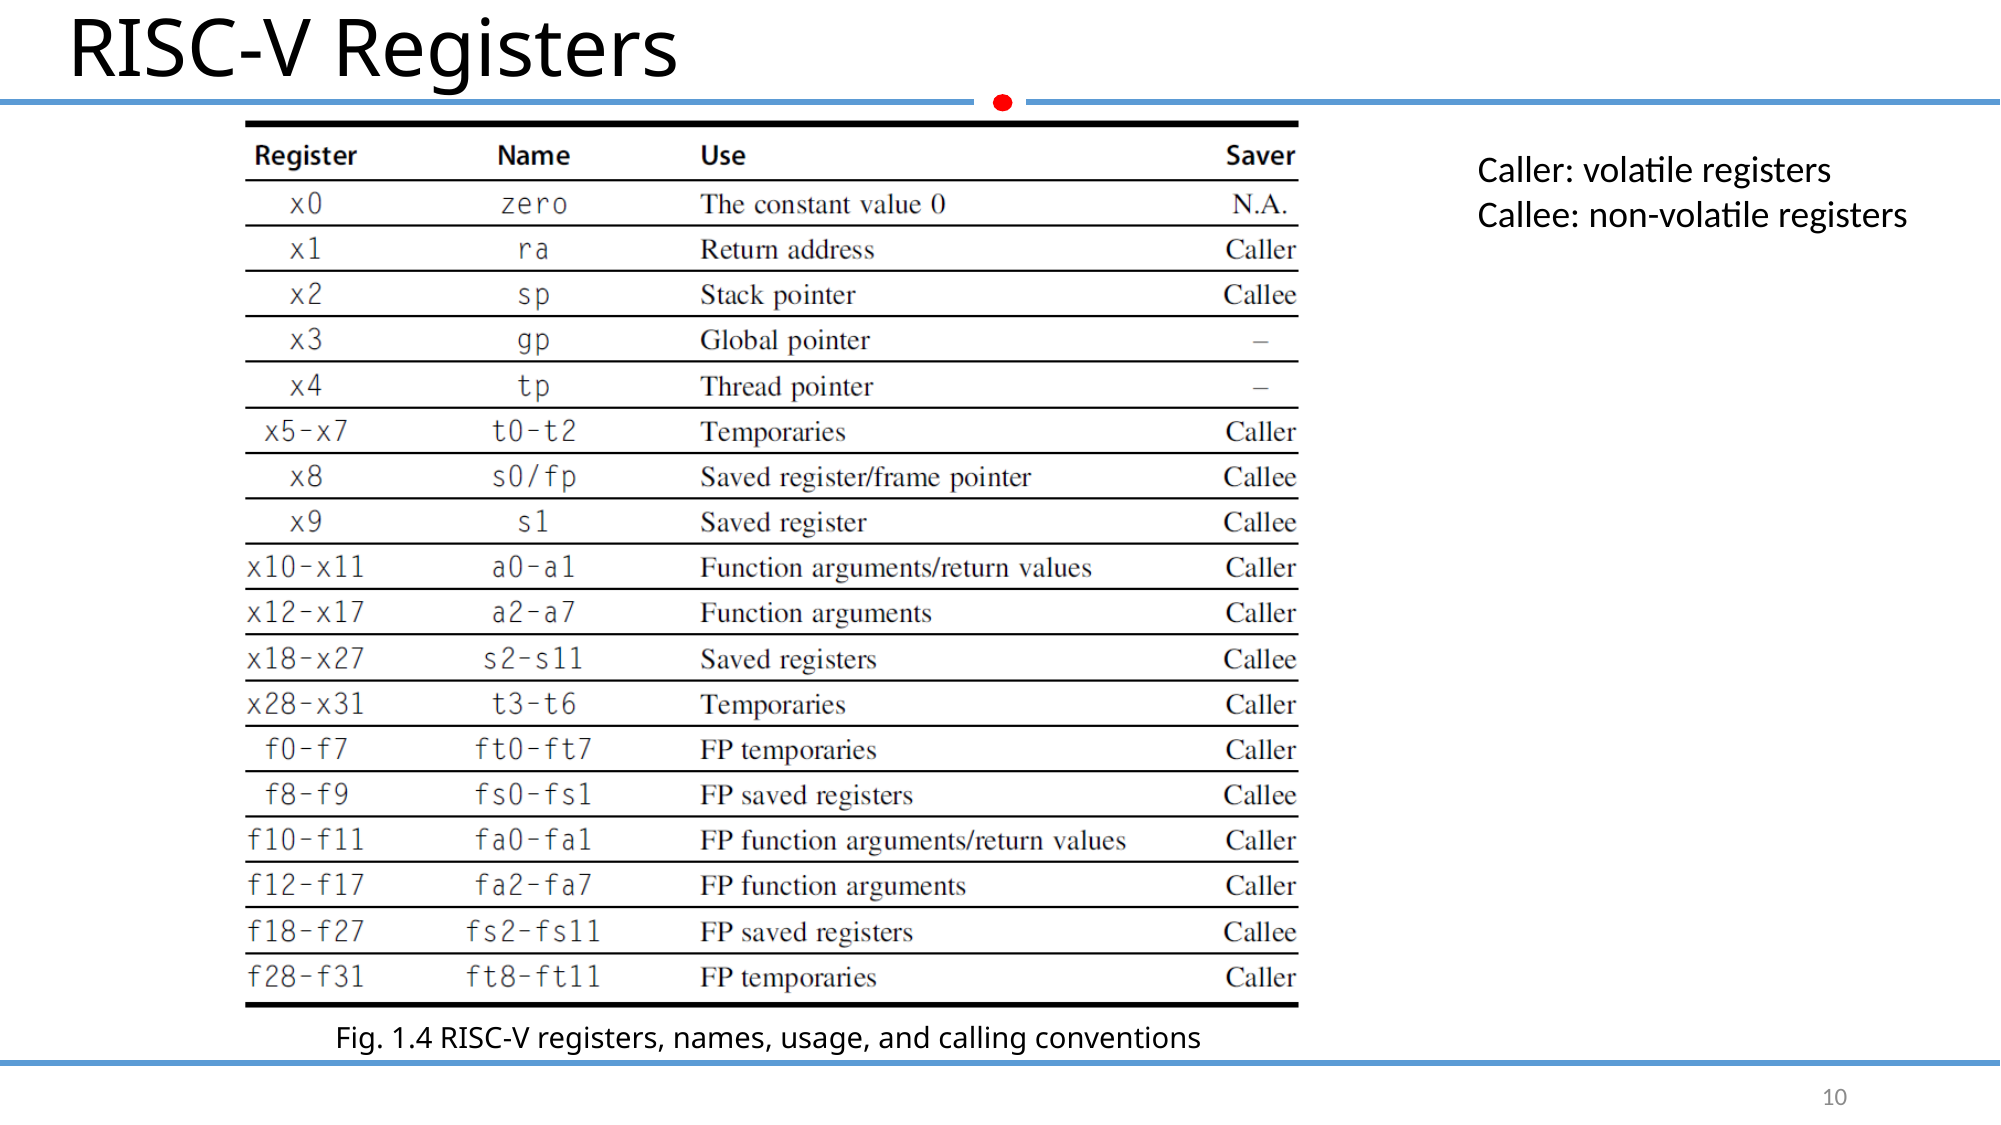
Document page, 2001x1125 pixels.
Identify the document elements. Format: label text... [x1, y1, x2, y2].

text_box Caller: volatile registers Callee: non-volatile registers [1463, 138, 1924, 243]
picture [231, 114, 1303, 1012]
title RISC-V Registers [52, 0, 1955, 102]
slide_number 10 [1412, 1065, 1863, 1125]
text_box Fig. 1.4 RISC-V registers, names, usage, and calling conventions [320, 1012, 1217, 1062]
